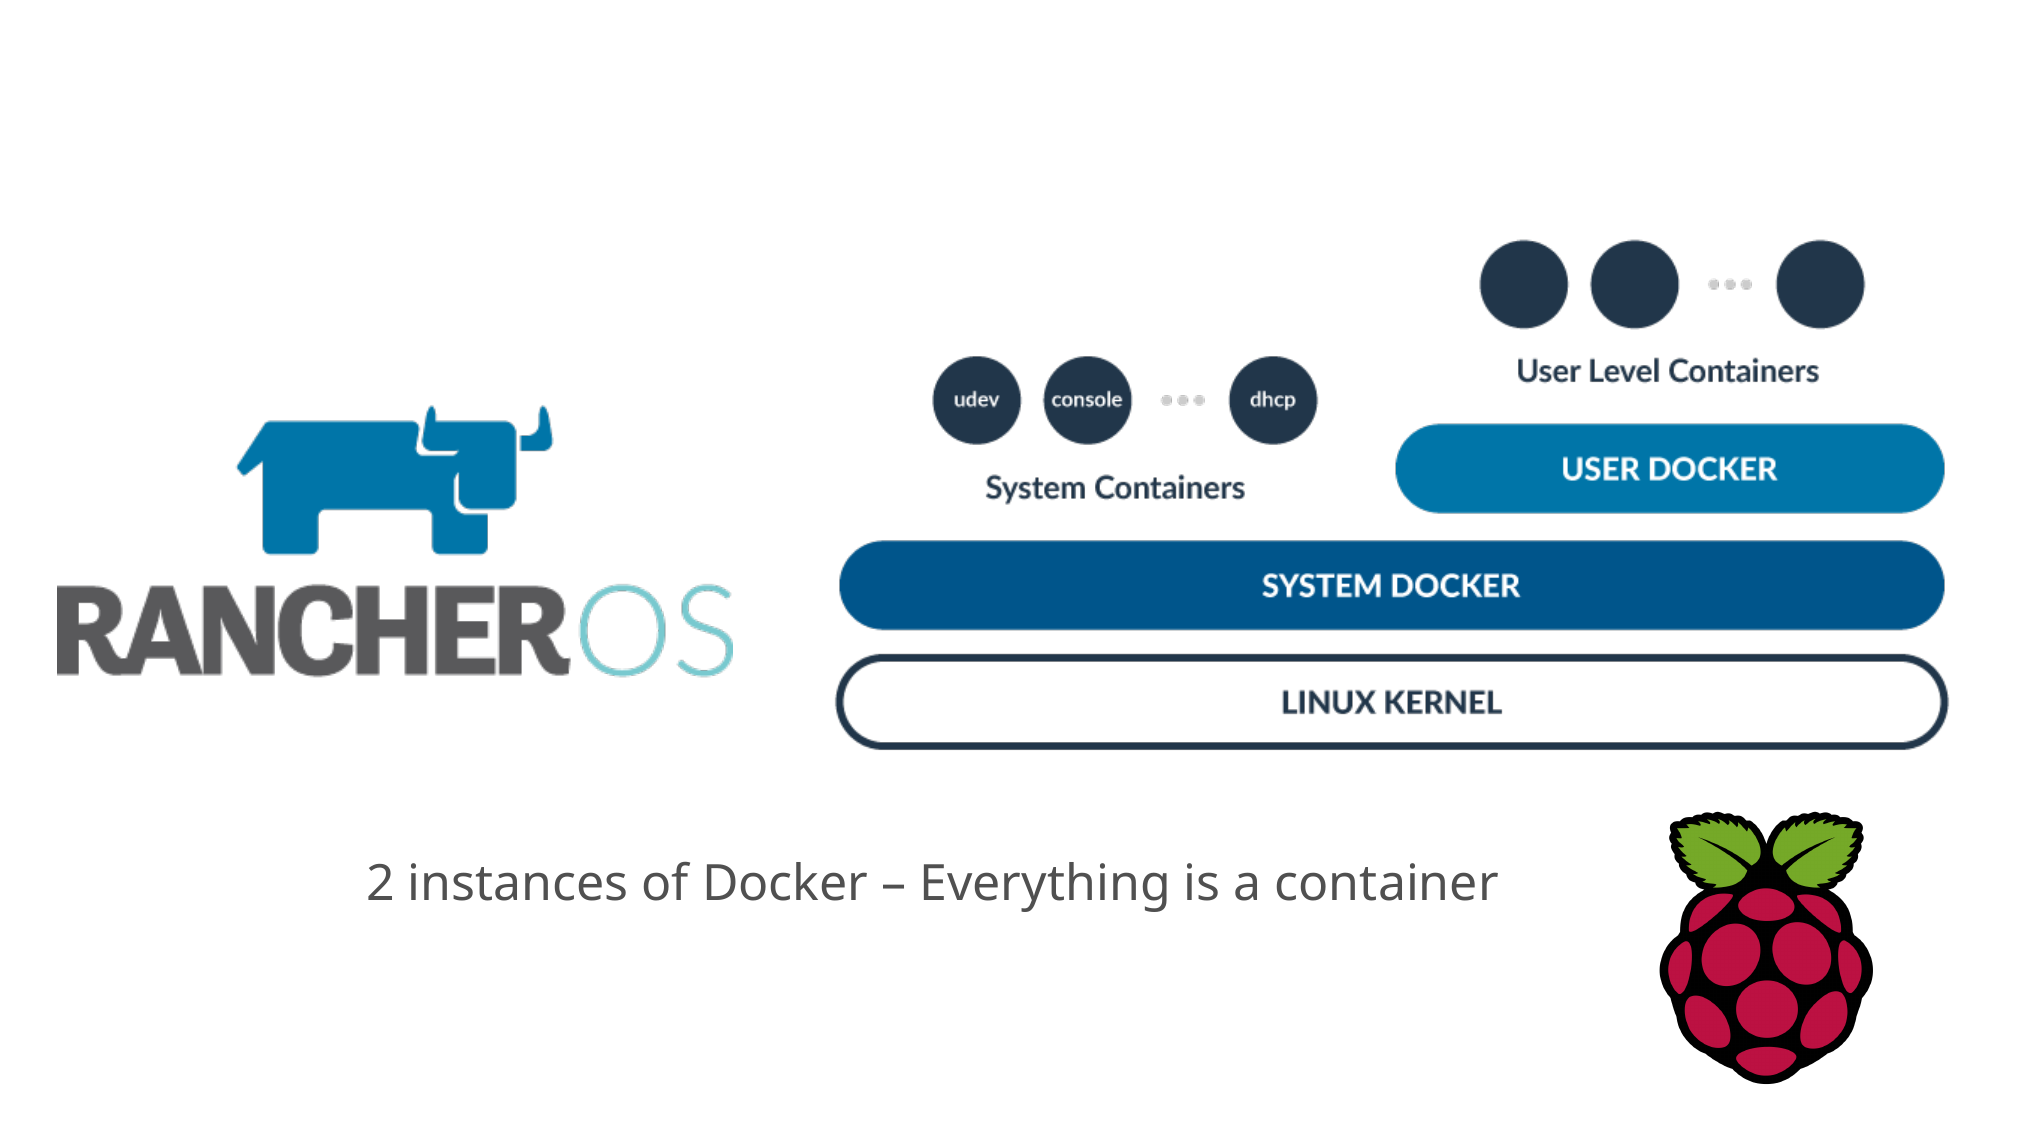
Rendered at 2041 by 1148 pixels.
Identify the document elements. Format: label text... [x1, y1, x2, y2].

picture [1657, 810, 1875, 1086]
text_box 2 instances of Docker – Everything is a container [336, 833, 1530, 936]
picture [794, 224, 1991, 771]
picture [57, 224, 733, 859]
